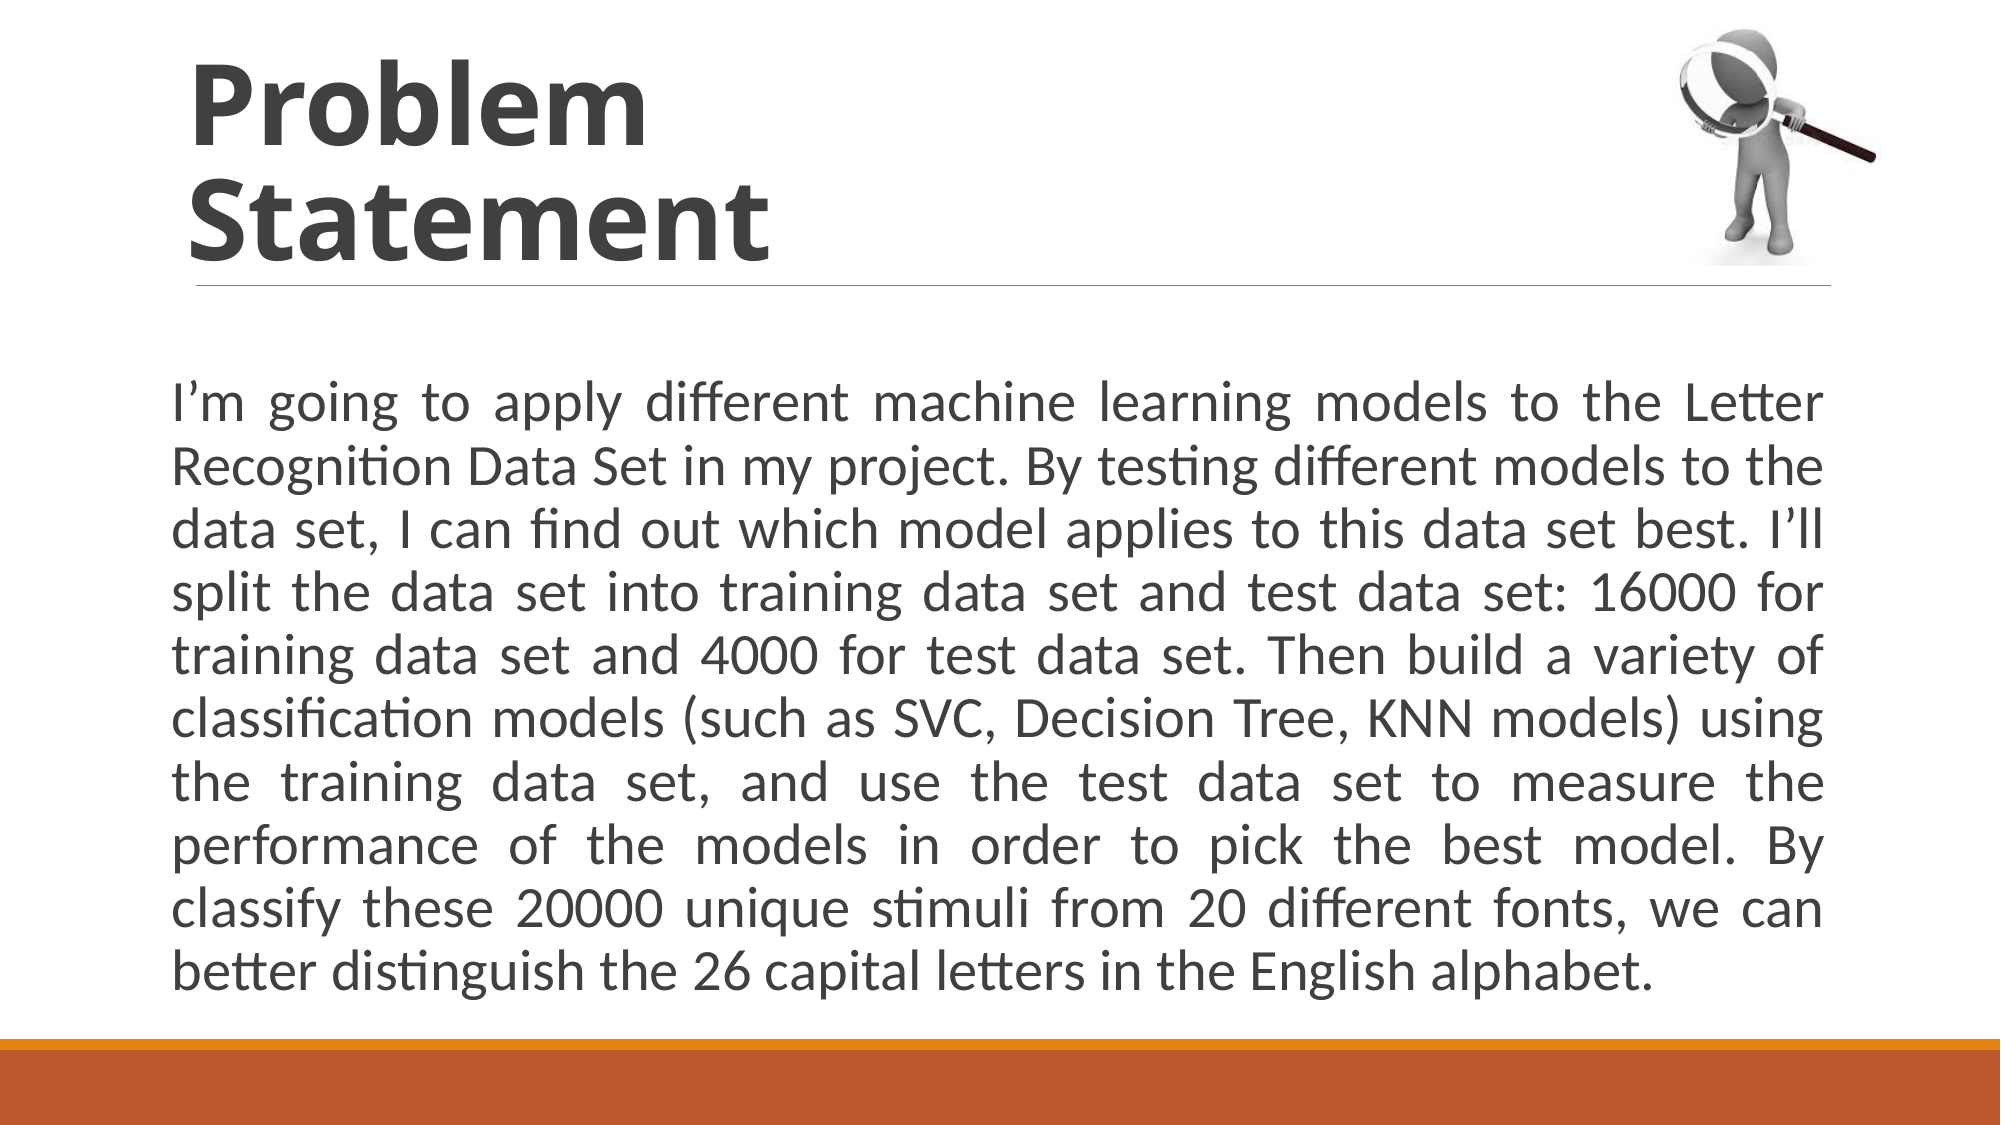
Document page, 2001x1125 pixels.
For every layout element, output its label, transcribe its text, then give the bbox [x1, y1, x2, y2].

text_box [403, 358, 434, 420]
title Problem Statement [171, 66, 1249, 286]
list I’m going to apply different machine learning models to the Letter Recognition Data Set in my project. By testing different models to the data set, I can find out which model applies to this data set best. I’ll split the data set into training data set and test data set: 16000 for training data set and 4000 for test data set. Then build a variety of classification models (such as SVC, Decision Tree, KNN models) using the training data set, and use the test data set to measure the performance of the models in order to pick the best model. By classify these 20000 unique stimuli from 20 different fonts, we can better distinguish the 26 capital letters in the English alphabet. [171, 286, 1829, 1020]
picture [1641, 7, 1901, 267]
